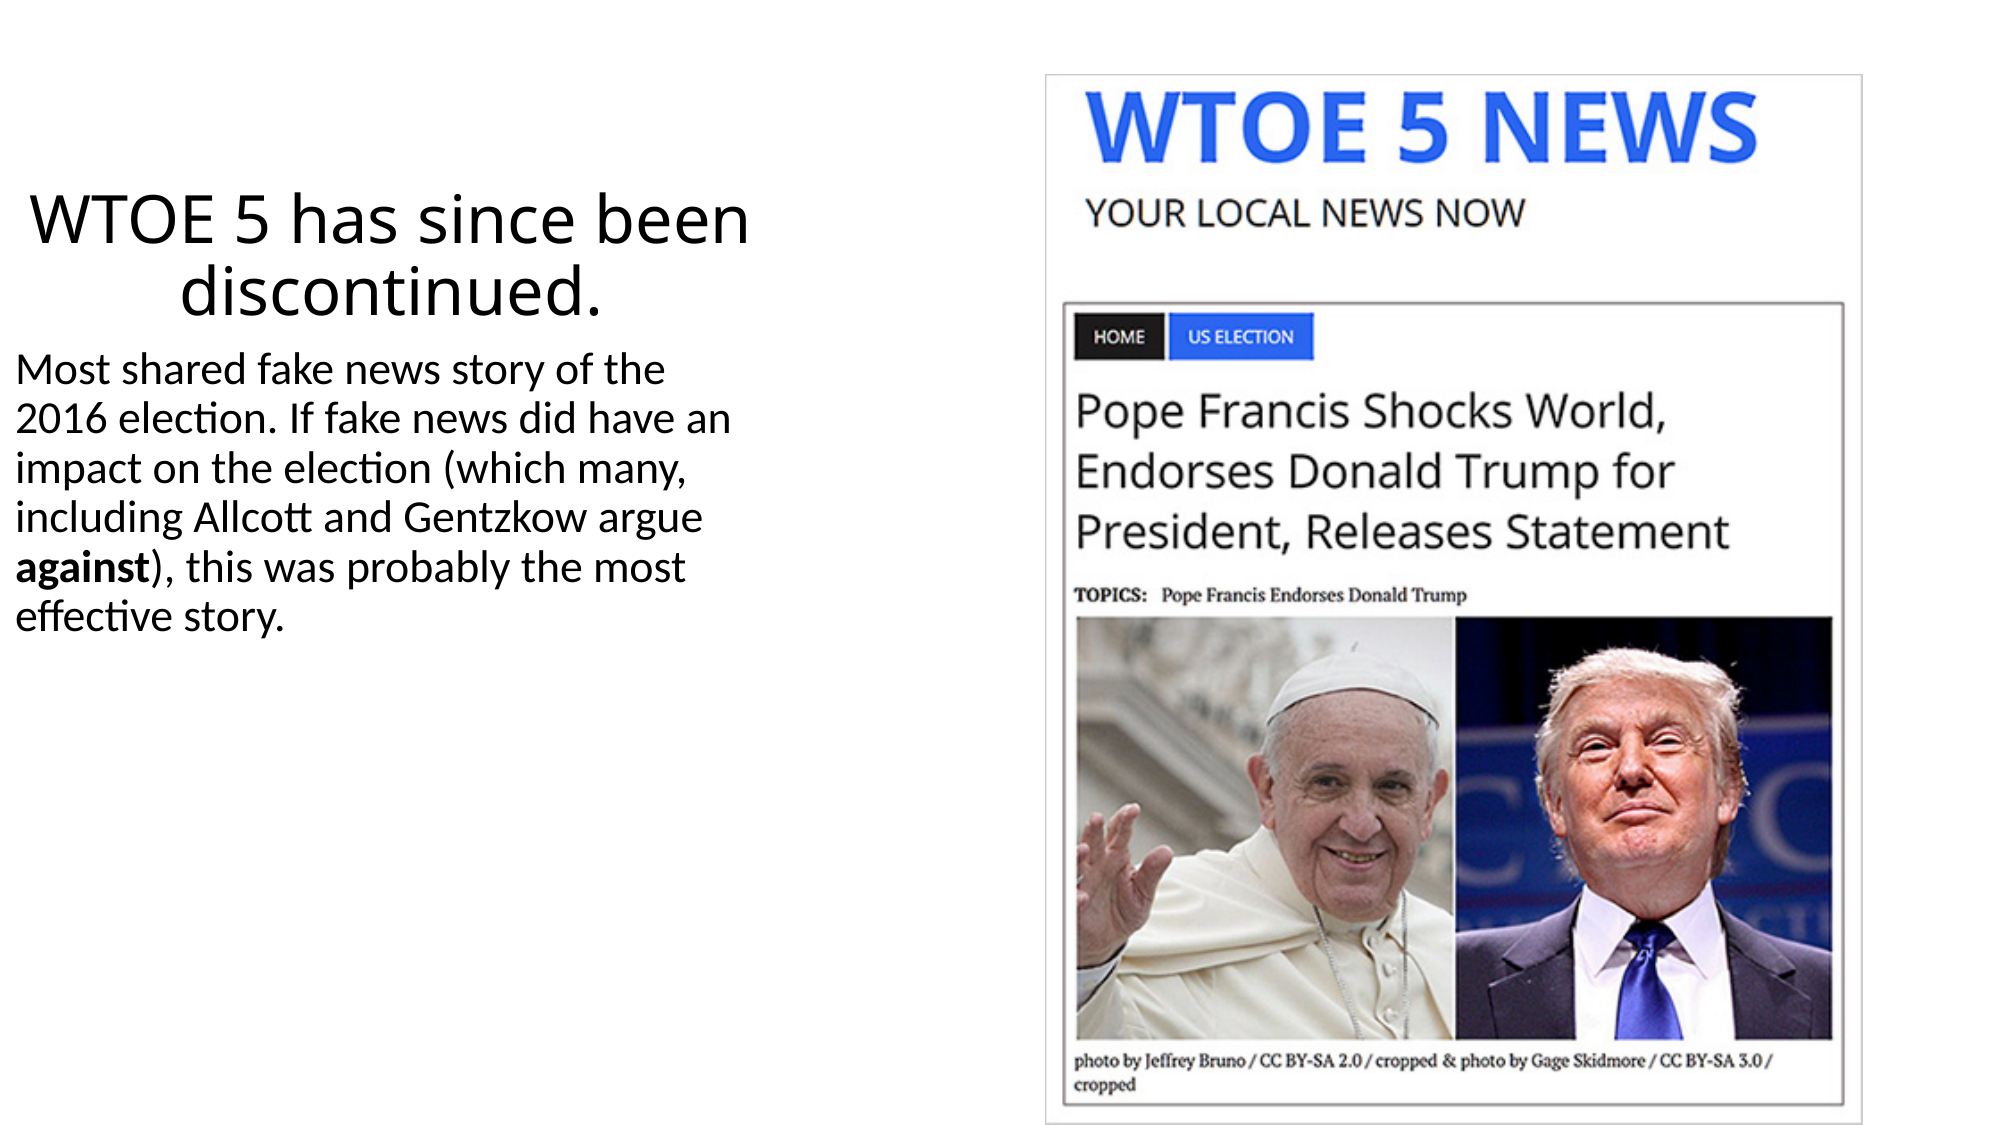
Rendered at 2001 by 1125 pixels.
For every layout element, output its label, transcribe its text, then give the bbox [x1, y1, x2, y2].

list Most shared fake news story of the 2016 election. If fake news did have an impact on the election (which many, including Allcott and Gentzkow argue against), this was probably the most effective story. [0, 337, 783, 1125]
title WTOE 5 has since been discontinued. [0, 75, 783, 337]
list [1045, 74, 1863, 1125]
